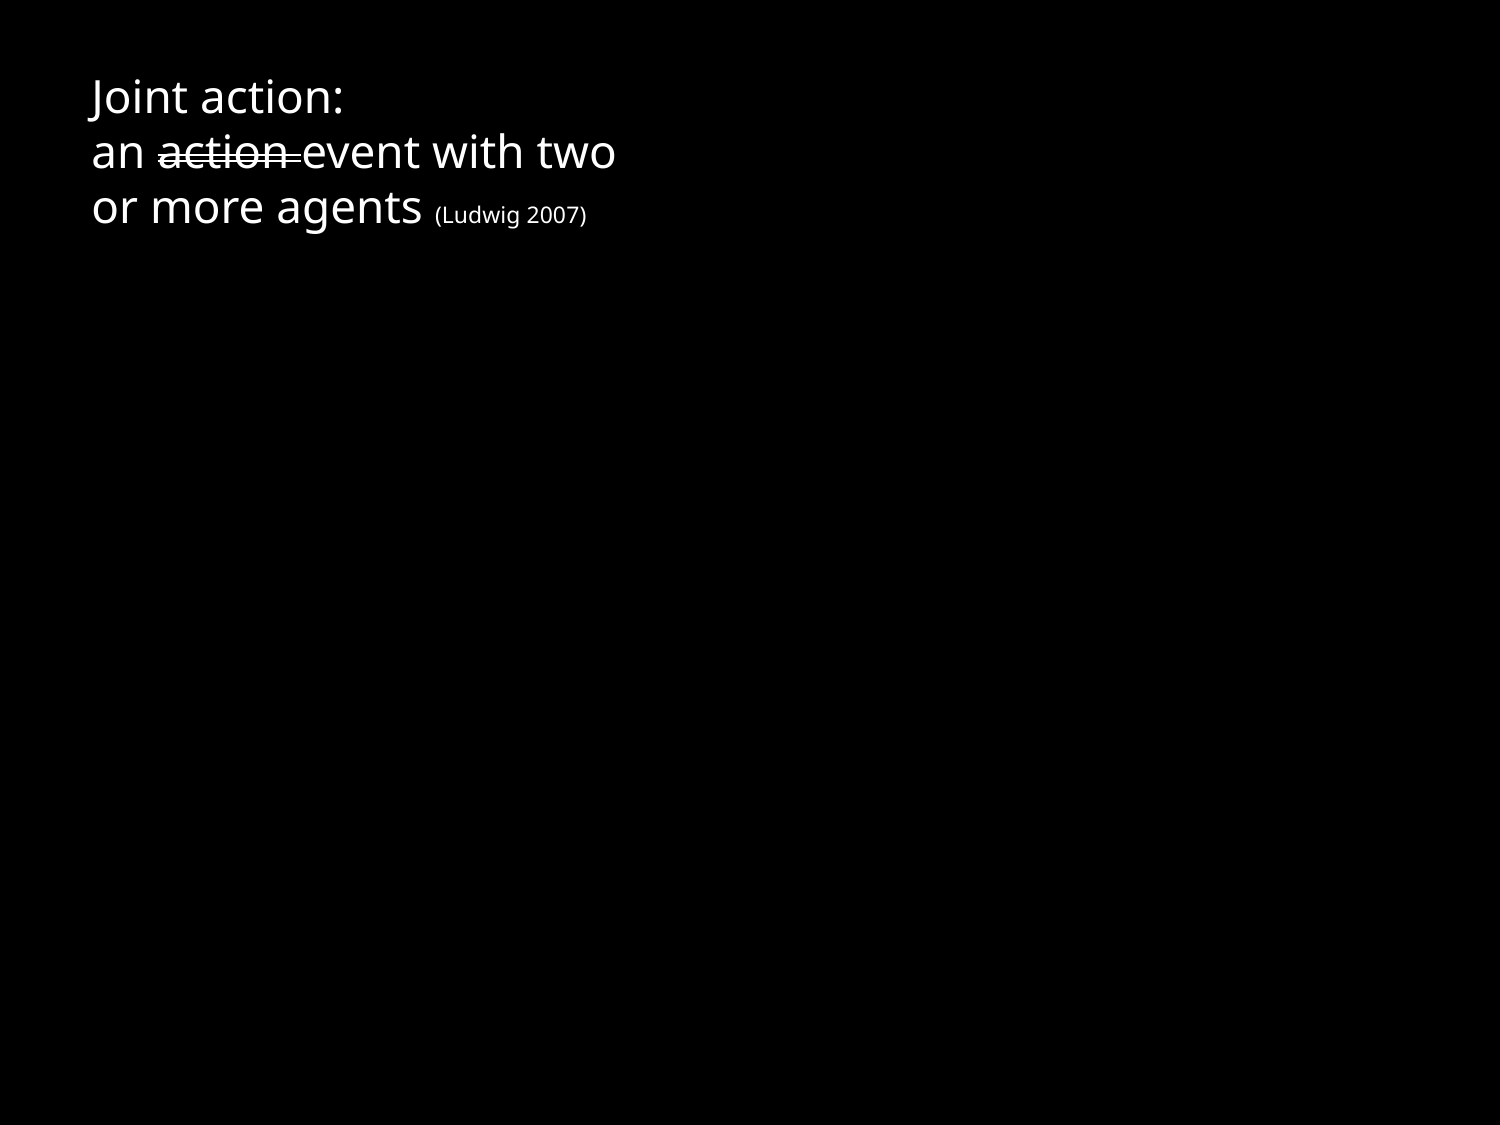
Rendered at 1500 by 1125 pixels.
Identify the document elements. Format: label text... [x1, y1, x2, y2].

text_box Joint action: an action event with two or more agents (Ludwig 2007) [76, 60, 668, 241]
